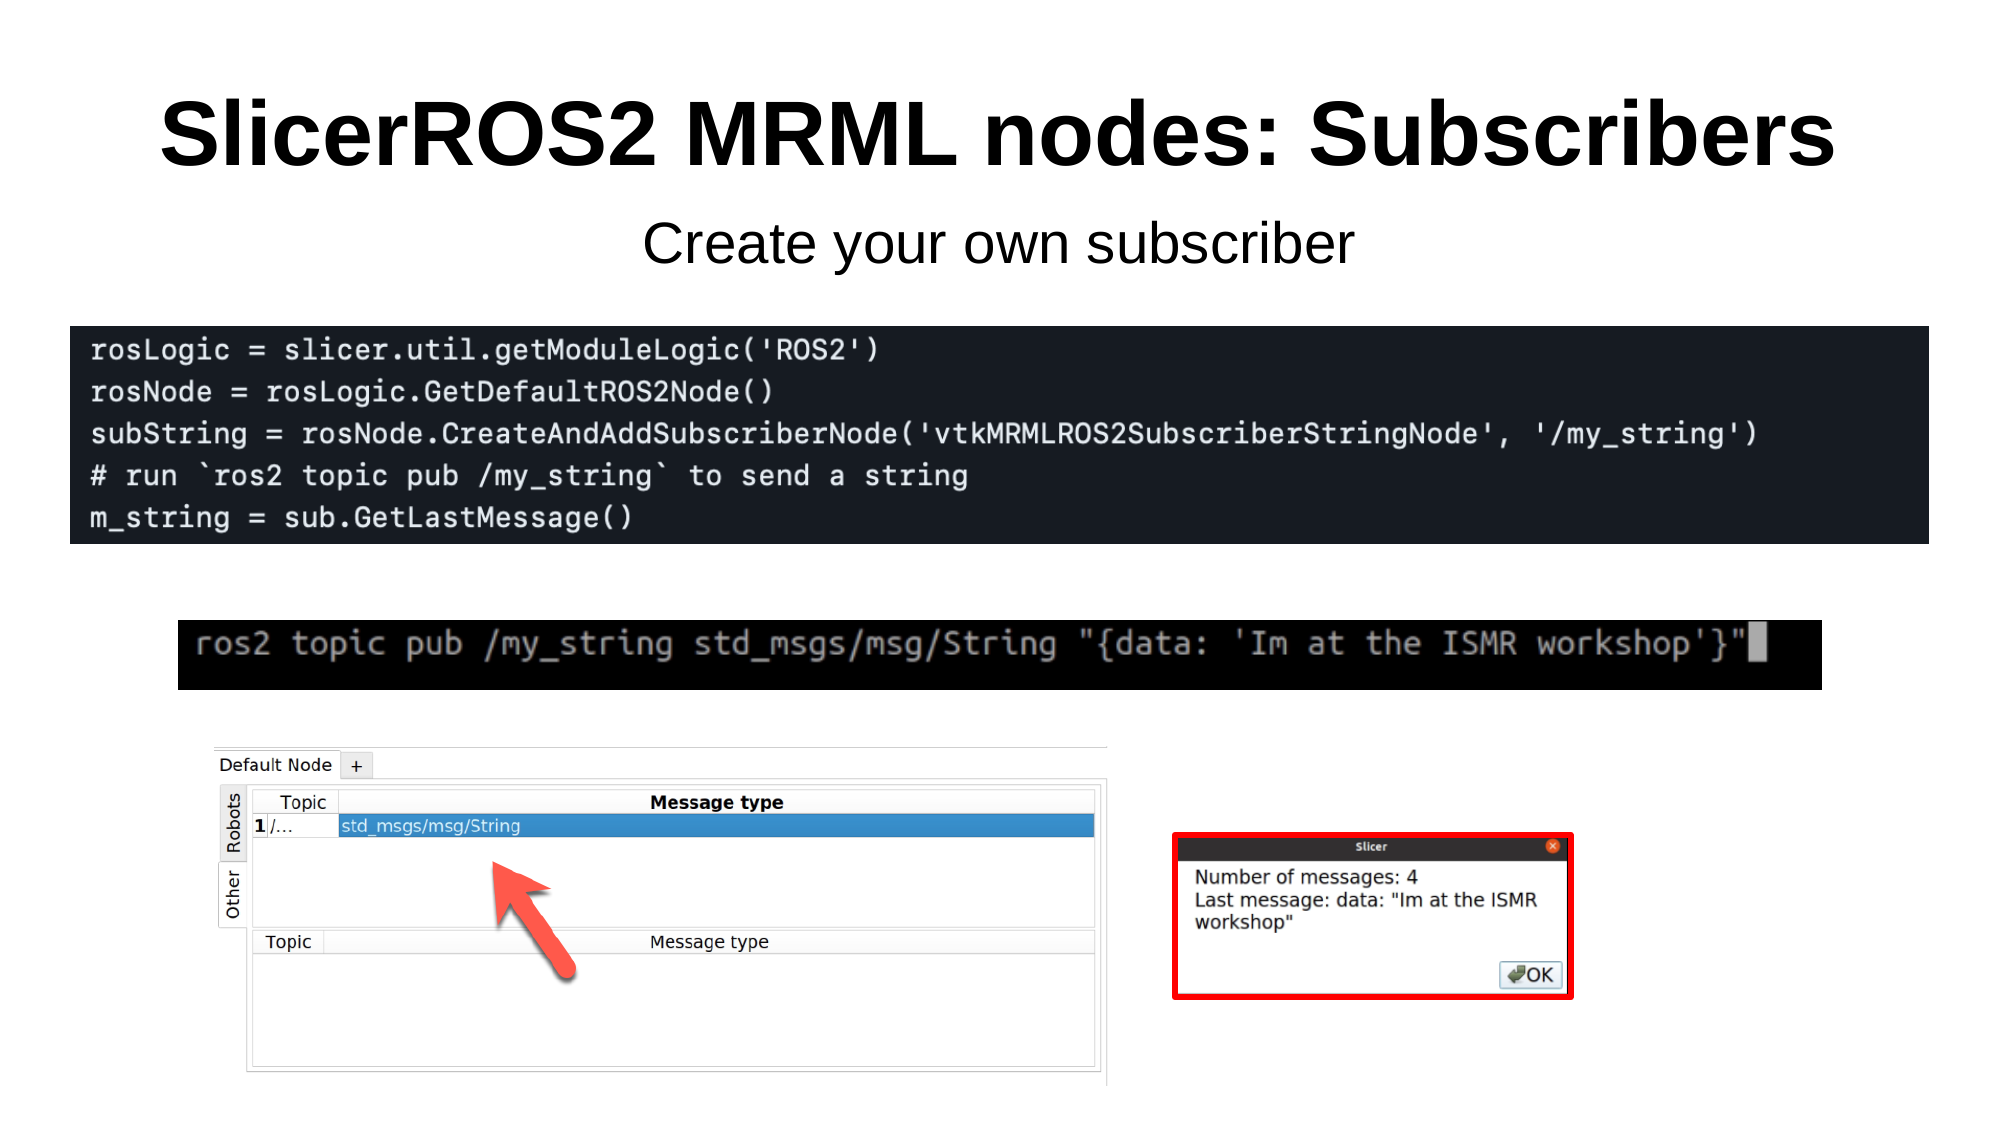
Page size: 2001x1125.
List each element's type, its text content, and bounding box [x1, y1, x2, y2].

picture [70, 326, 1930, 544]
picture [1177, 837, 1568, 995]
text_box SlicerROS2 MRML nodes: Subscribers [137, 27, 1863, 245]
text_box Create your own subscriber [137, 245, 1863, 326]
text_box Create your own subscriber [137, 544, 1863, 920]
picture [214, 746, 1109, 1086]
picture [178, 620, 1822, 690]
